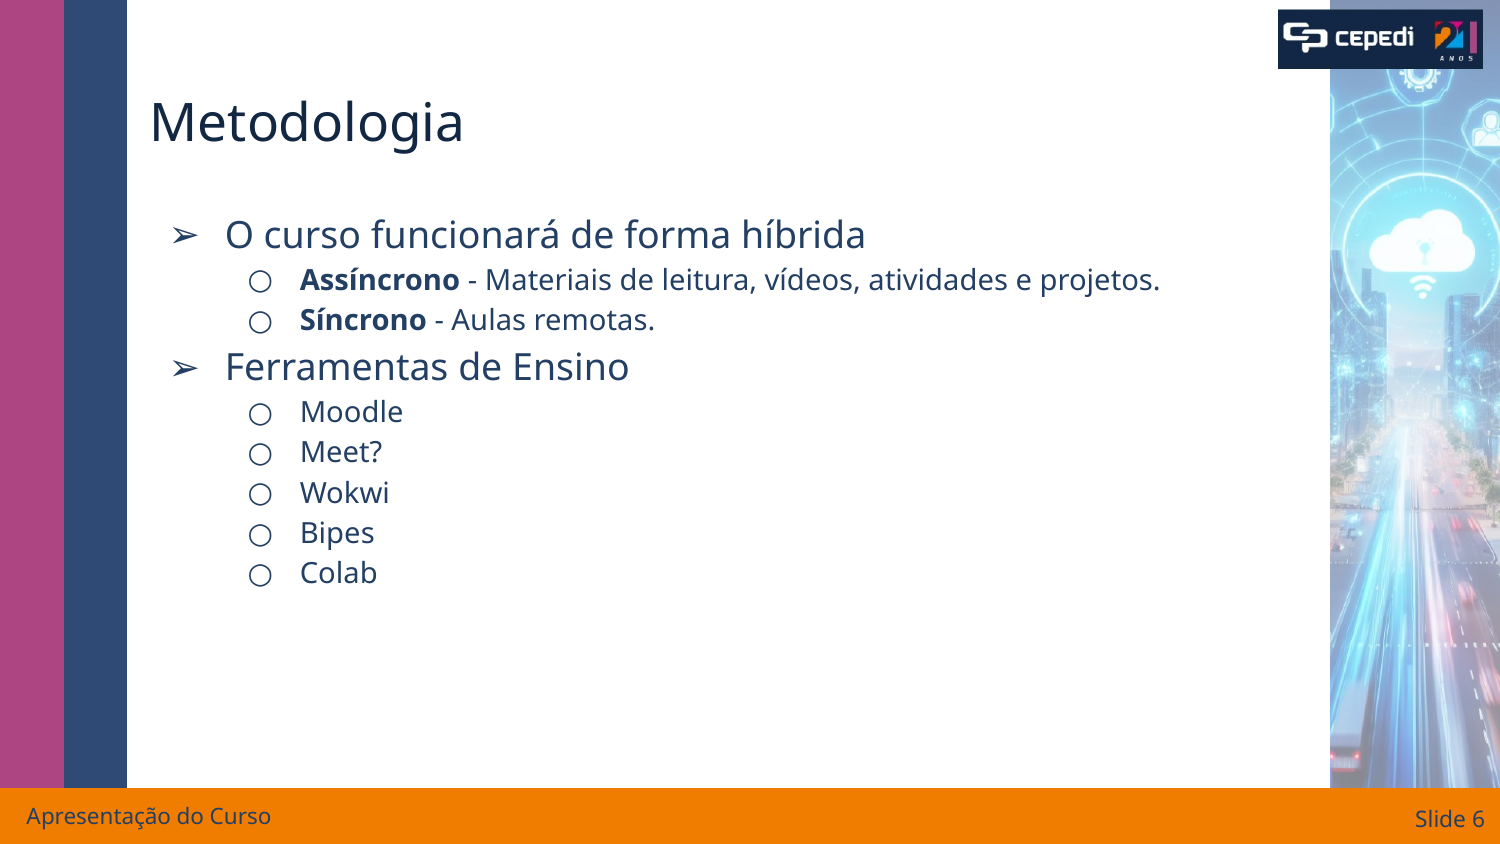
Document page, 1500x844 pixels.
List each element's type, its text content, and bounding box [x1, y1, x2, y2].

subtitle Apresentação do Curso [11, 782, 677, 844]
slide_number Slide ‹#› [1277, 789, 1500, 844]
title Metodologia [134, 72, 1339, 167]
picture [0, 0, 1500, 844]
list O curso funcionará de forma híbrida Assíncrono - Materiais de leitura, vídeos, atividades e projetos. Síncrono - Aulas remotas. Ferramentas de Ensino Moodle Meet? Wokwi Bipes Colab [134, 189, 1368, 750]
